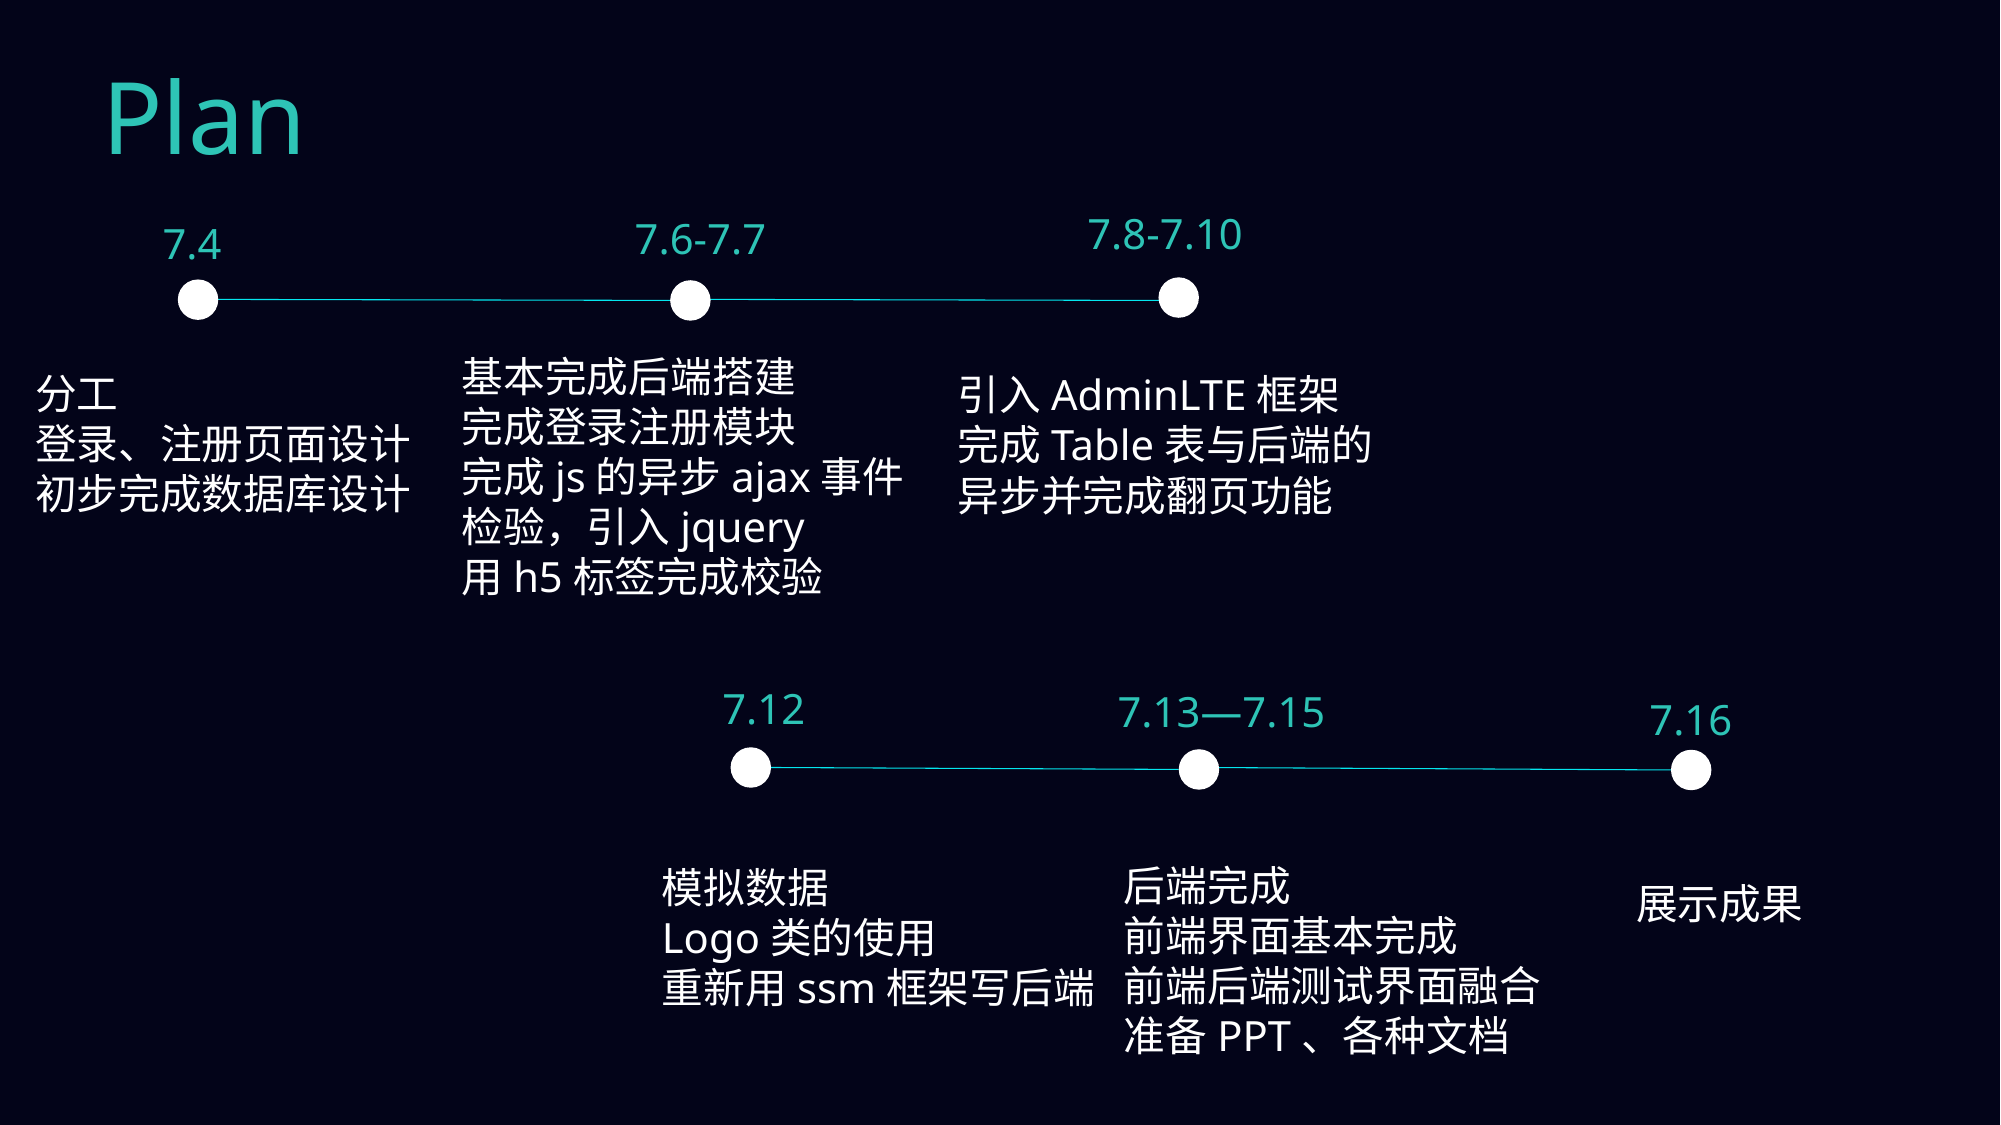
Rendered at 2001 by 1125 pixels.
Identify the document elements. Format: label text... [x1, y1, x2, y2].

text_box [729, 746, 773, 789]
text_box 7.13—7.15 [1102, 678, 1341, 744]
text_box 7.6-7.7 [619, 205, 811, 271]
text_box 引入AdminLTE框架 完成Table表与后端的异步并完成翻页功能 [942, 361, 1415, 527]
text_box [669, 279, 712, 322]
text_box [1670, 752, 1713, 792]
text_box 7.12 [707, 675, 821, 741]
text_box 7.4 [147, 210, 249, 275]
text_box 后端完成 前端界面基本完成 前端后端测试界面融合 准备PPT、各种文档 [1109, 851, 1557, 1067]
text_box [176, 278, 220, 321]
text_box Plan [87, 47, 447, 182]
text_box [1157, 276, 1200, 319]
text_box 基本完成后端搭建 完成登录注册模块 完成js的异步ajax事件检验，引入jquery 用h5标签完成校验 [446, 343, 920, 609]
text_box 7.16 [1634, 686, 1748, 752]
text_box 7.8-7.10 [1072, 200, 1277, 266]
text_box 展示成果 [1621, 870, 1819, 936]
text_box 分工 登录、注册页面设计 初步完成数据库设计 [20, 360, 446, 525]
text_box 模拟数据 Logo类的使用 重新用ssm框架写后端 [647, 854, 1109, 1020]
text_box [1177, 748, 1221, 791]
